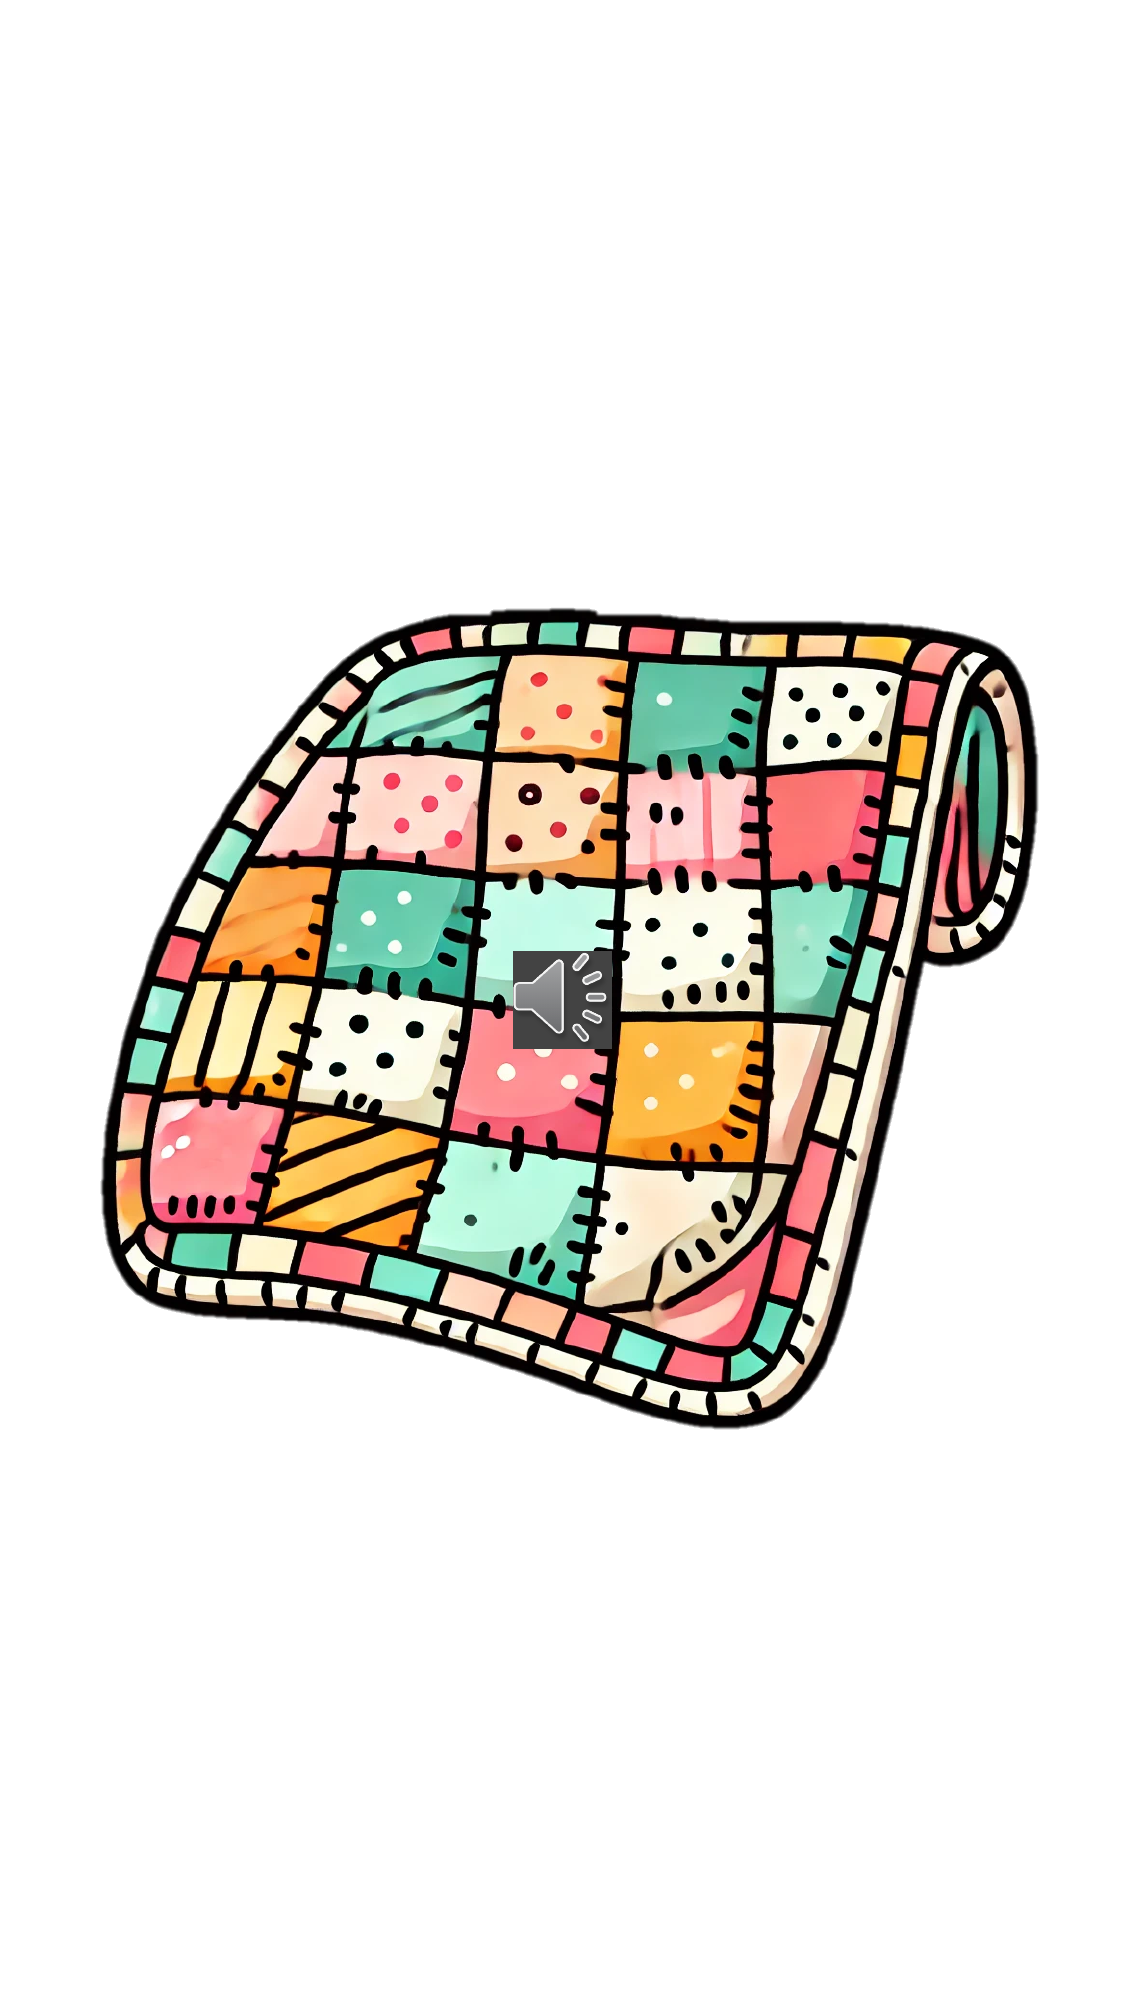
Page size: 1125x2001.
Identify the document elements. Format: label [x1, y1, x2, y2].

picture [70, 558, 1055, 1542]
